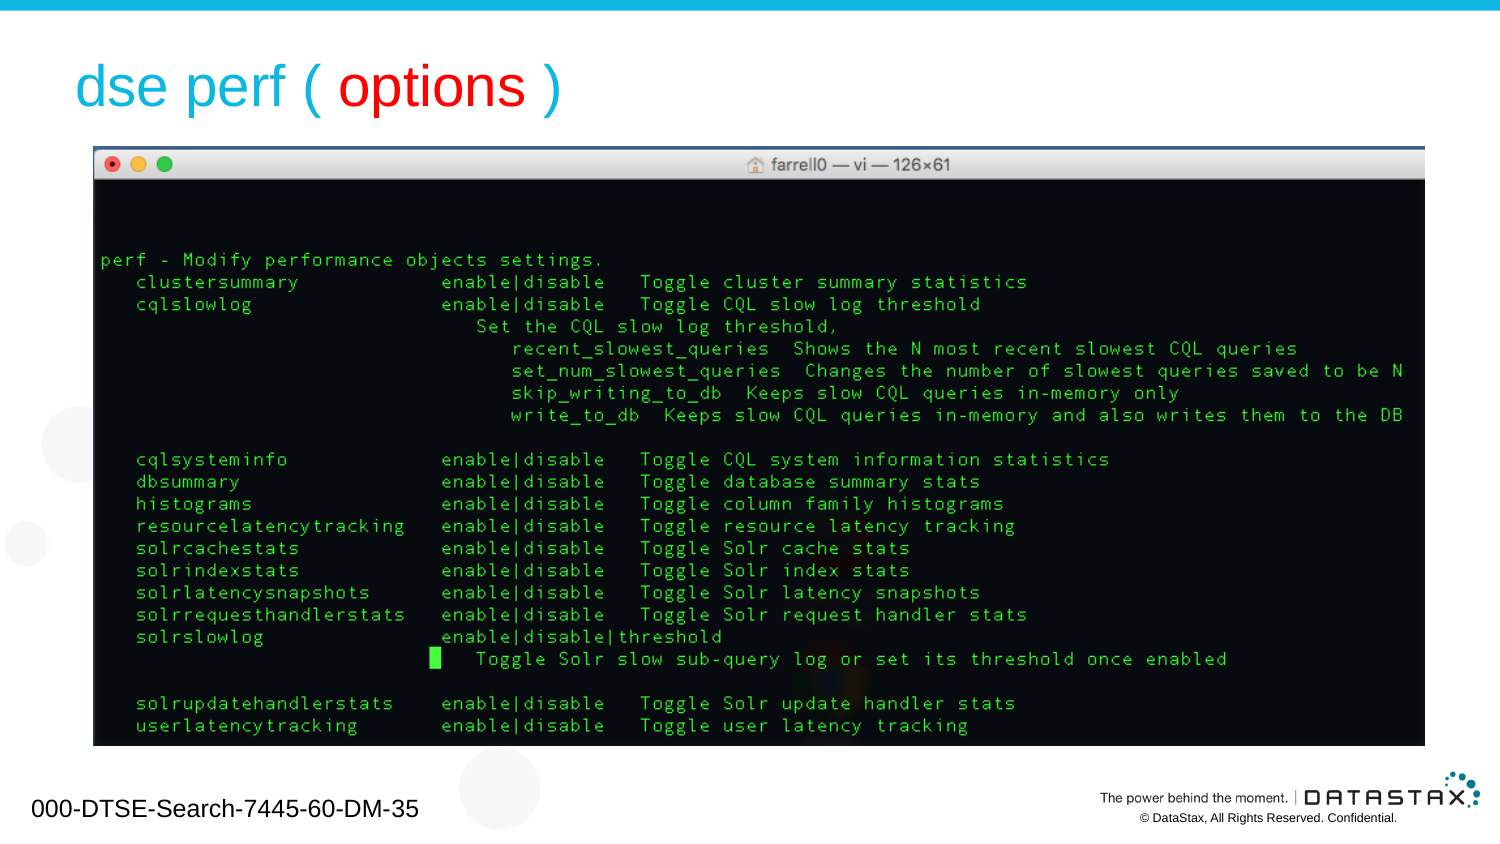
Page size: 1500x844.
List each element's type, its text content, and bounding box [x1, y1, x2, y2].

slide_number © DataStax, All Rights Reserved. Confidential. [1125, 802, 1463, 834]
picture [93, 145, 1426, 747]
picture [1085, 756, 1495, 823]
title dse perf ( options ) [75, 44, 1425, 135]
slide_number 000-DTSE-Search-7445-60-DM-35 [16, 785, 720, 831]
